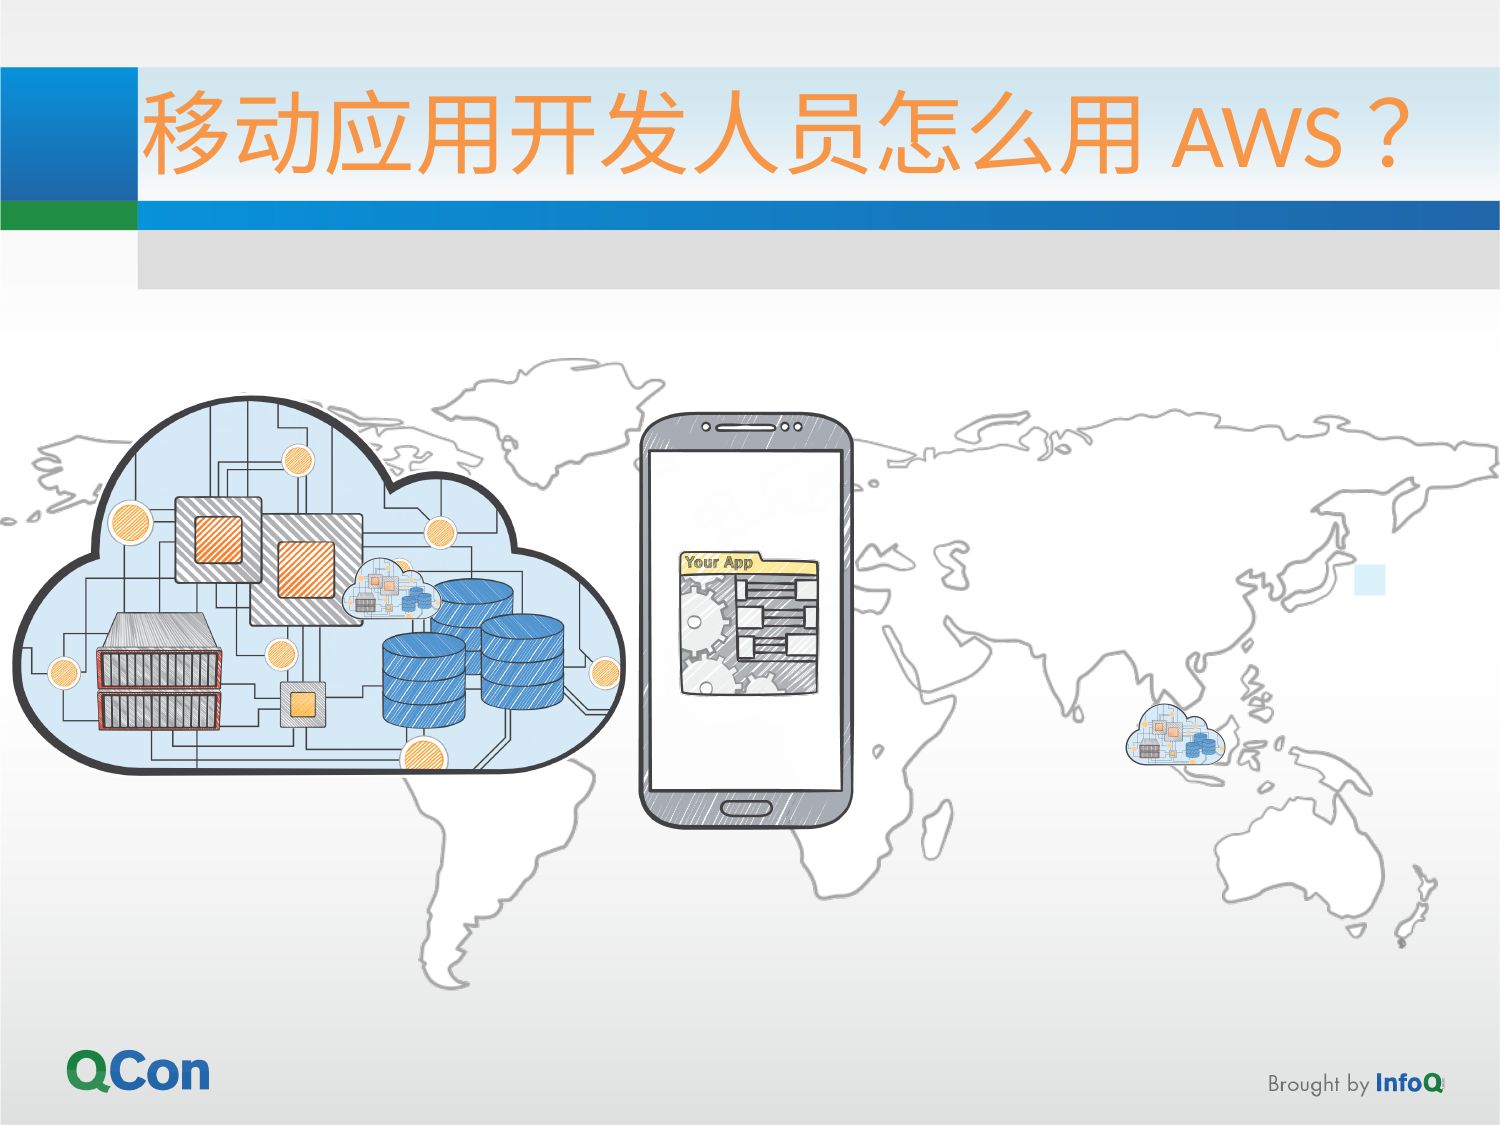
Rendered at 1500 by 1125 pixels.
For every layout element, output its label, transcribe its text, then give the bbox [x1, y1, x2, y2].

picture [0, 0, 1500, 1125]
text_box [341, 557, 1226, 766]
title 移动应用开发人员怎么用AWS？ [125, 36, 1476, 225]
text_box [612, 774, 928, 878]
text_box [612, 371, 928, 555]
